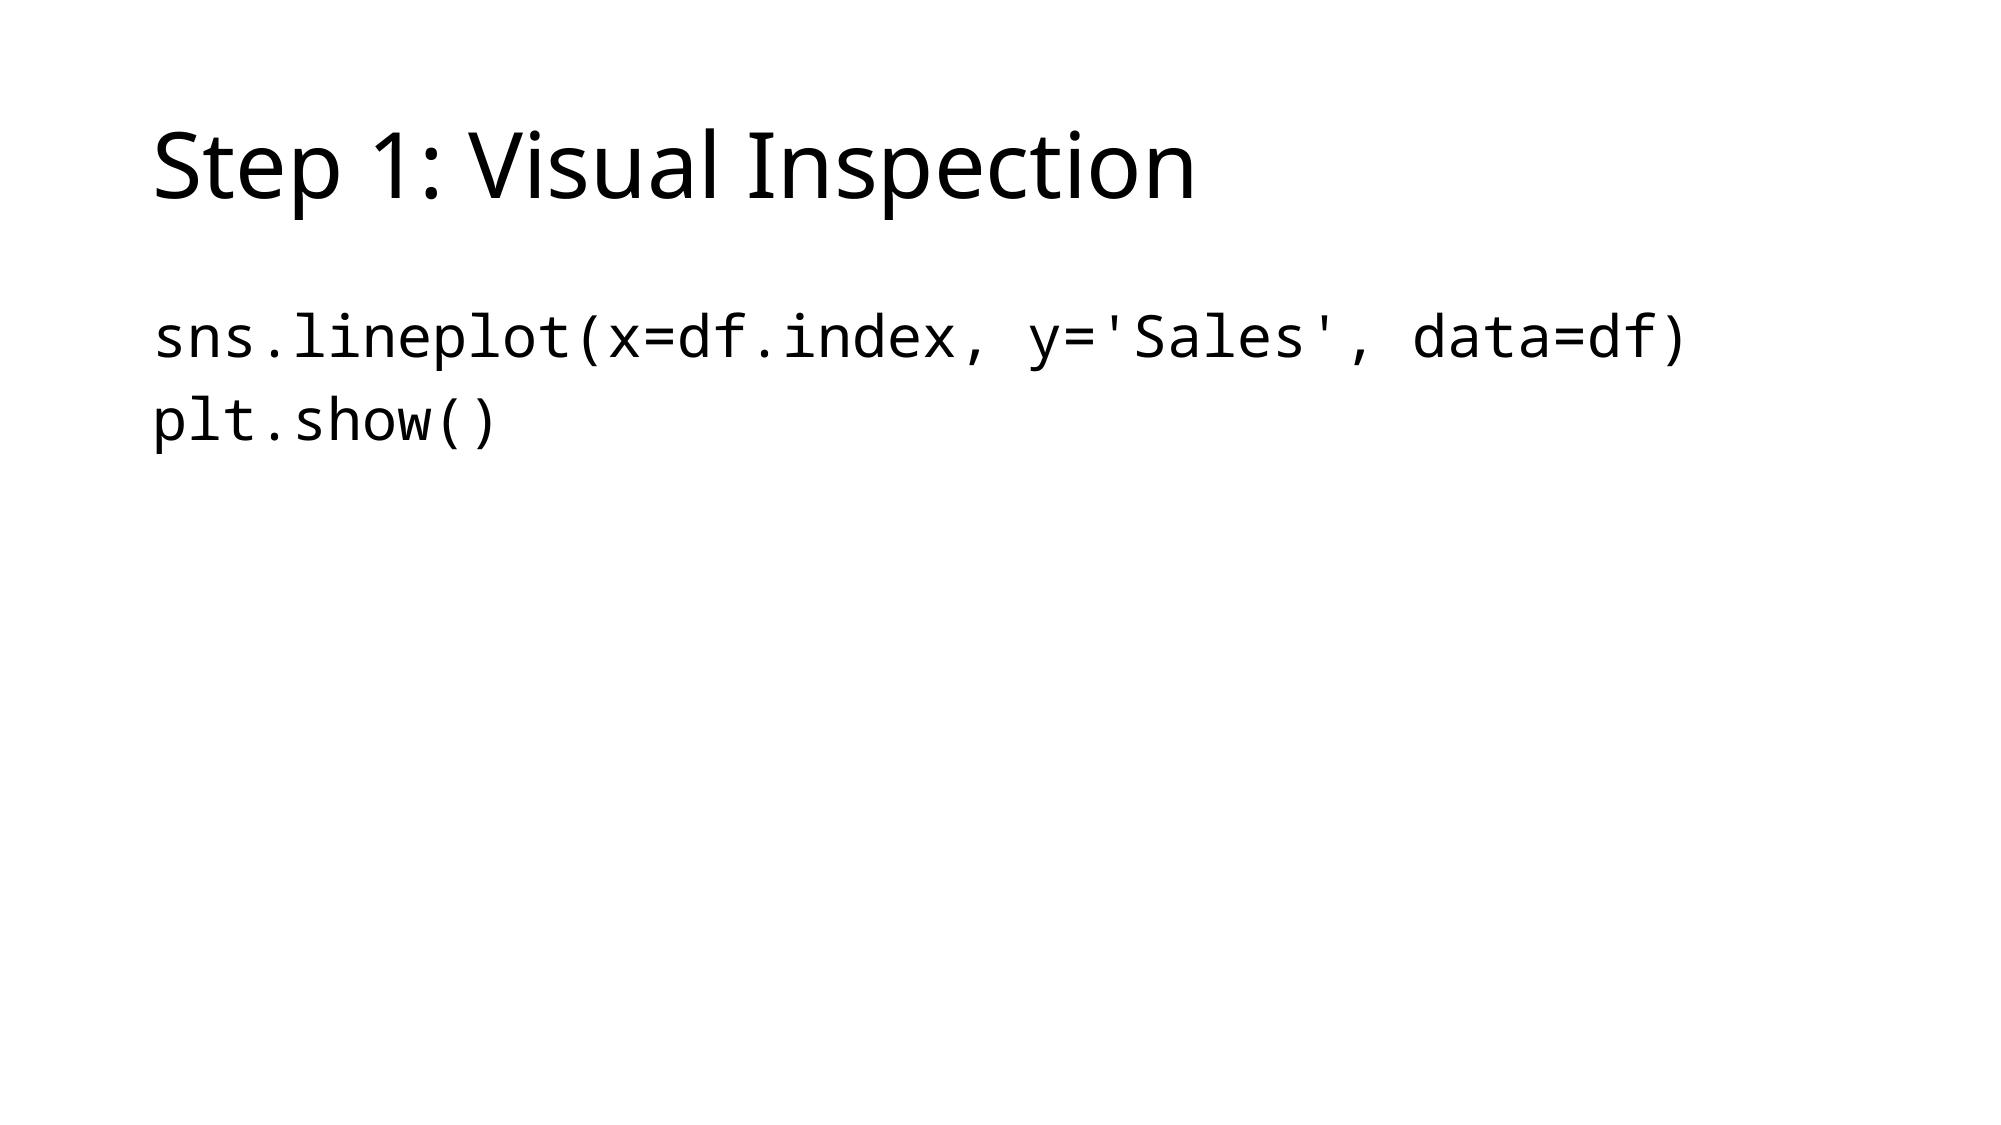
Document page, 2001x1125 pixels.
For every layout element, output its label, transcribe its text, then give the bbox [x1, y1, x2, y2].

title Step 1: Visual Inspection [137, 59, 1863, 278]
list sns.lineplot(x=df.index, y='Sales', data=df) plt.show() [137, 299, 1863, 1014]
